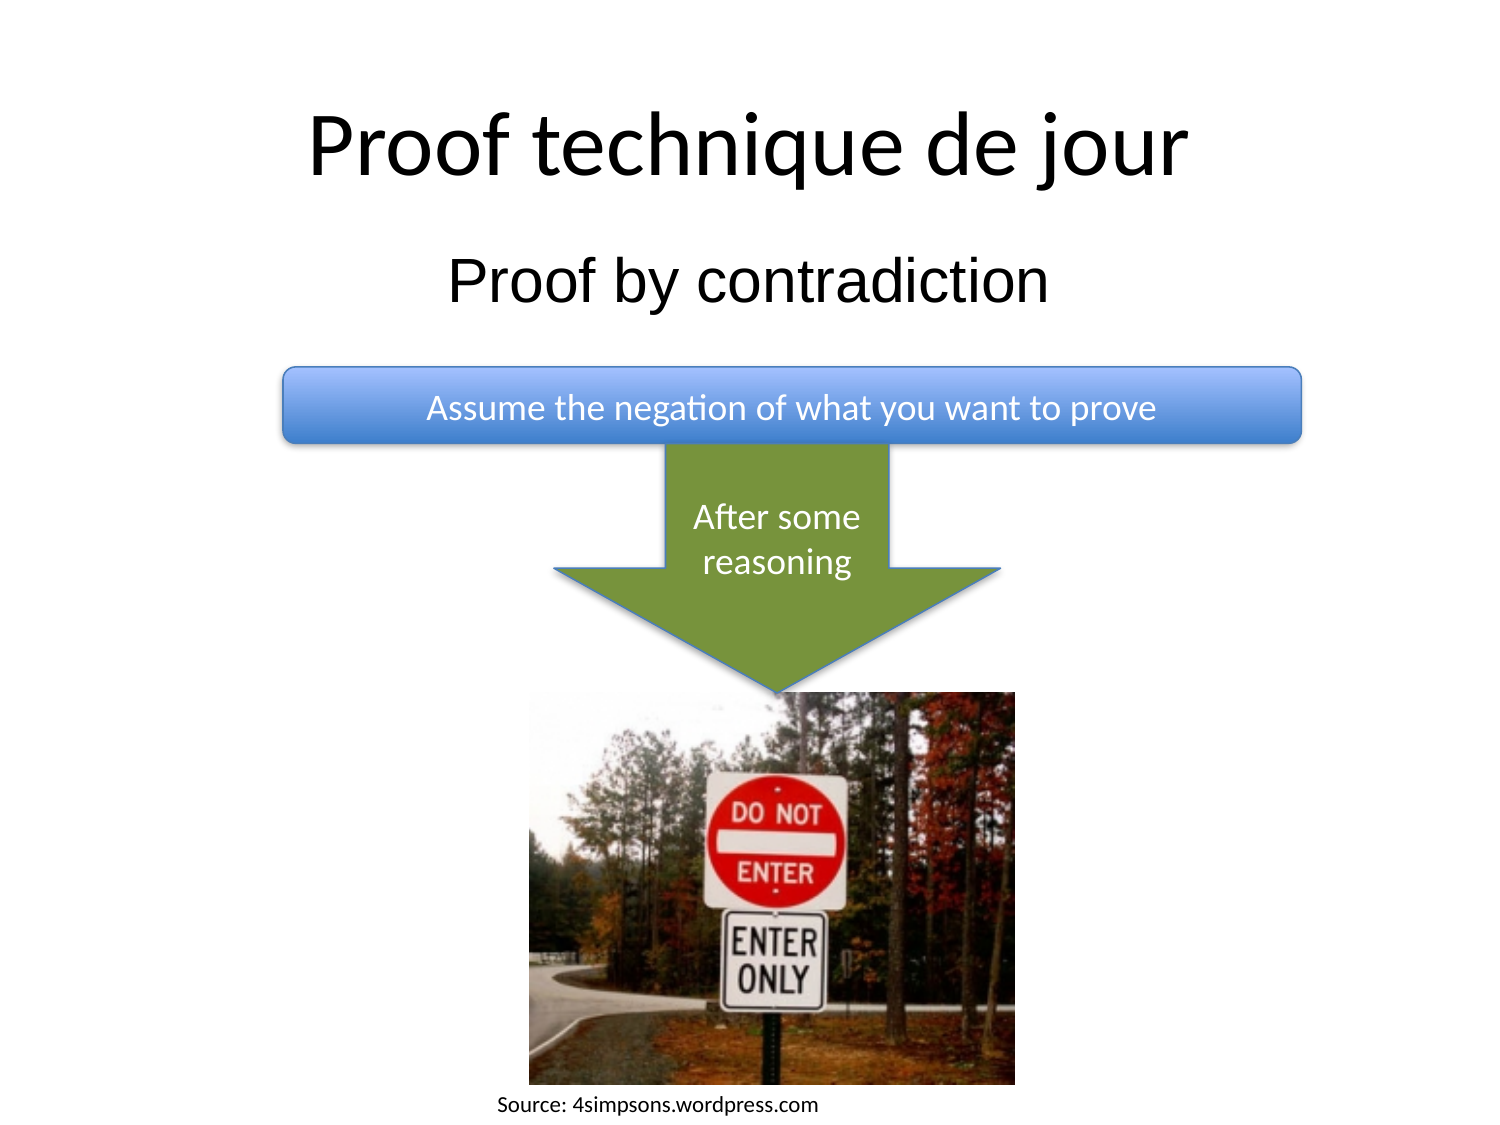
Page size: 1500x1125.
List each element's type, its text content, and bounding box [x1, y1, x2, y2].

text_box After some reasoning [553, 442, 1002, 691]
text_box Proof by contradiction [432, 232, 1067, 323]
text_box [482, 692, 1141, 1125]
text_box Assume the negation of what you want to prove [282, 366, 1303, 445]
title Proof technique de jour [75, 45, 1425, 233]
